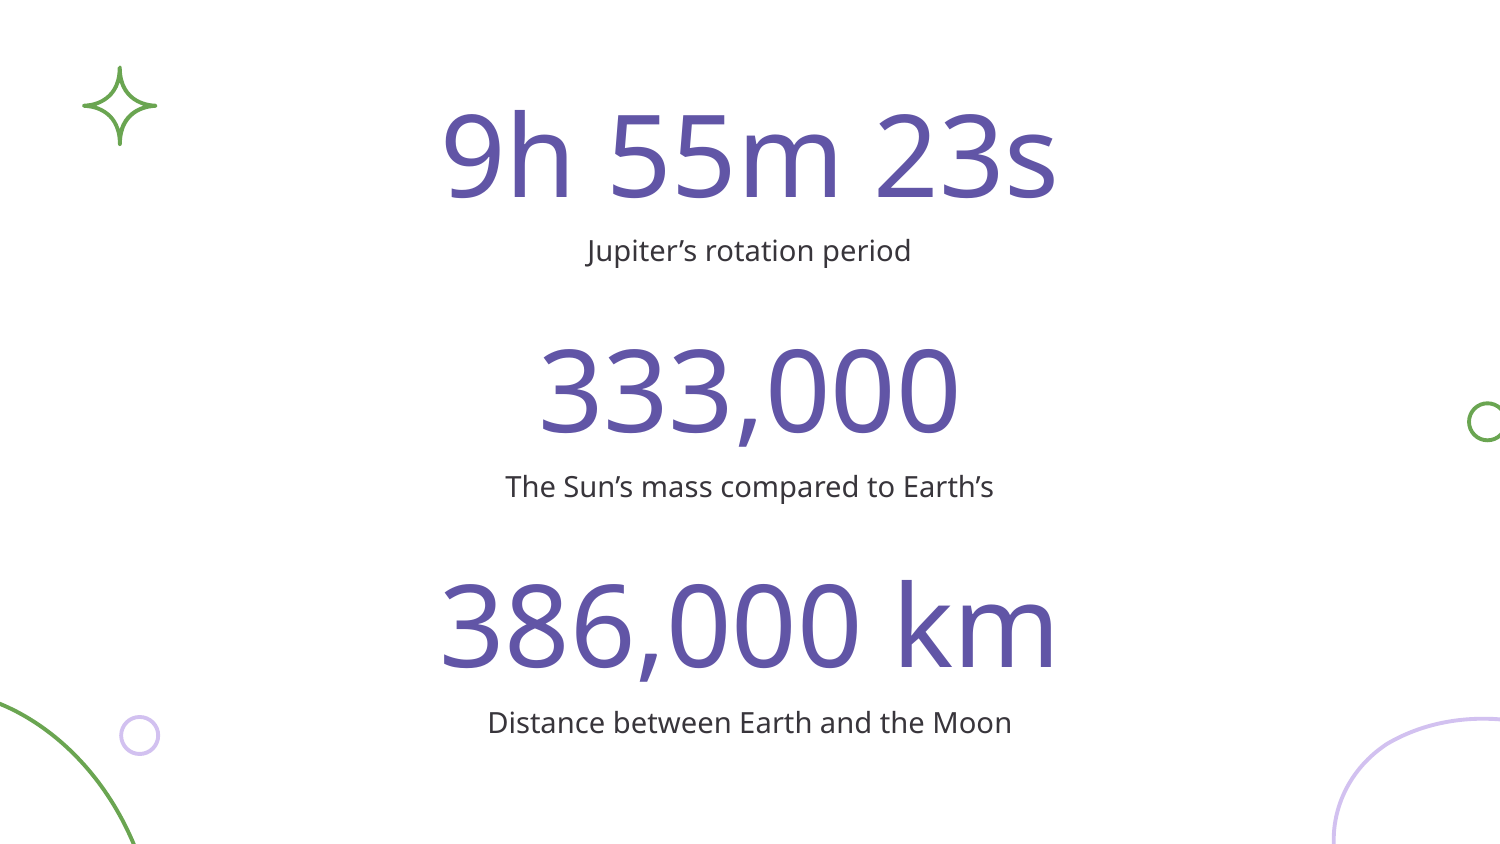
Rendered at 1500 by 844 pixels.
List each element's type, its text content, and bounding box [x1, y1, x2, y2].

subtitle Distance between Earth and the Moon [412, 684, 1088, 760]
subtitle Jupiter’s rotation period [412, 211, 1088, 287]
title 386,000 km [210, 553, 1290, 690]
title 9h 55m 23s [210, 84, 1290, 221]
title 333,000 [210, 318, 1290, 455]
subtitle The Sun’s mass compared to Earth’s [412, 448, 1088, 524]
